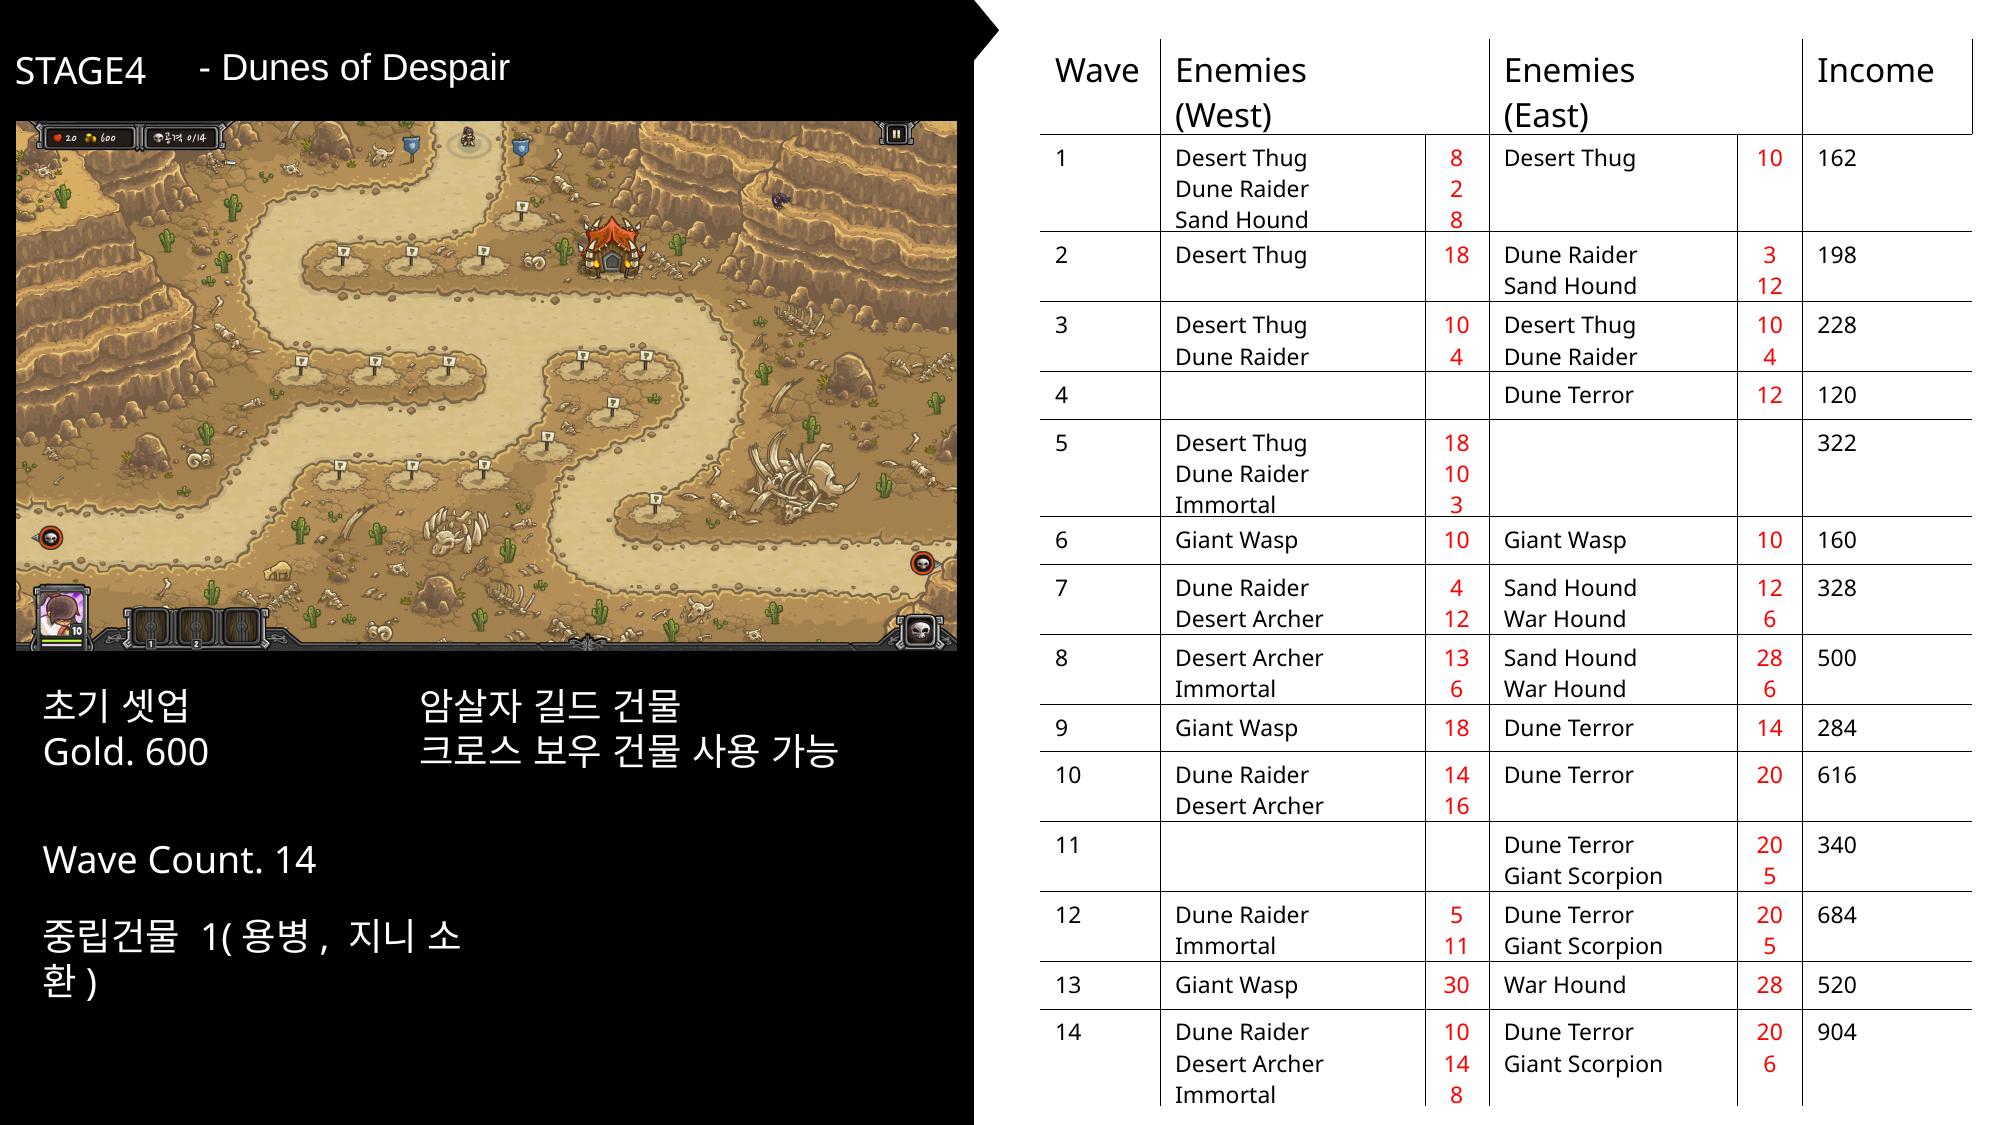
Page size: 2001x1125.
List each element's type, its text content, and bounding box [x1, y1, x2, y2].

table_cell Dune Raider Sand Hound [1490, 232, 1737, 301]
table_cell Giant Wasp [1161, 517, 1425, 564]
table_cell Dune Raider Desert Archer Immortal [1161, 1010, 1425, 1106]
table_cell 18 10 3 [1426, 420, 1489, 516]
table_cell 20 6 [1738, 1010, 1802, 1106]
table_cell [1738, 420, 1802, 516]
table_cell 5 11 [1426, 892, 1489, 961]
table_cell 3 [1040, 302, 1160, 371]
table_cell Dune Raider Immortal [1161, 892, 1425, 961]
table_cell 340 [1803, 822, 1972, 891]
text_box Wave Count. 14 [27, 828, 402, 889]
table_cell 13 6 [1426, 635, 1489, 704]
table_cell 10 4 [1738, 302, 1802, 371]
table_cell [1426, 822, 1489, 891]
table_cell [1426, 372, 1489, 419]
table_cell 198 [1803, 232, 1972, 301]
table_cell Desert Thug [1490, 135, 1737, 231]
table_cell 14 16 [1426, 752, 1489, 821]
table_cell [1490, 420, 1737, 516]
table_cell 500 [1803, 635, 1972, 704]
text_box [972, 0, 1001, 64]
table_cell 13 [1040, 962, 1160, 1009]
table_cell 28 6 [1738, 635, 1802, 704]
table_cell 2 [1040, 232, 1160, 301]
table_cell [1161, 372, 1425, 419]
table_cell 6 [1040, 517, 1160, 564]
table_cell Sand Hound War Hound [1490, 565, 1737, 634]
table_cell 12 [1738, 372, 1802, 419]
table_cell Desert Archer Immortal [1161, 635, 1425, 704]
table_cell War Hound [1490, 962, 1737, 1009]
table_cell 18 [1426, 705, 1489, 751]
table_cell Desert Thug [1161, 232, 1425, 301]
table_cell Giant Wasp [1161, 962, 1425, 1009]
table_cell 20 [1738, 752, 1802, 821]
table_cell 14 [1738, 705, 1802, 751]
table_cell 9 [1040, 705, 1160, 751]
table_cell 20 5 [1738, 892, 1802, 961]
table_cell 18 [1426, 232, 1489, 301]
table_cell Dune Raider Desert Archer [1161, 565, 1425, 634]
table_cell 10 [1738, 517, 1802, 564]
table_cell 8 [1040, 635, 1160, 704]
table_cell Desert Thug Dune Raider Immortal [1161, 420, 1425, 516]
text_box [0, 0, 975, 1125]
table_cell 520 [1803, 962, 1972, 1009]
table_cell 4 12 [1426, 565, 1489, 634]
table_cell 30 [1426, 962, 1489, 1009]
table_cell Dune Terror Giant Scorpion [1490, 822, 1737, 891]
table_cell Giant Wasp [1161, 705, 1425, 751]
table_cell 328 [1803, 565, 1972, 634]
table_cell Dune Terror Giant Scorpion [1490, 1010, 1737, 1106]
table_cell 3 12 [1738, 232, 1802, 301]
table_cell 1 [1040, 135, 1160, 231]
table_header Income [1803, 39, 1972, 134]
table_cell 20 5 [1738, 822, 1802, 891]
text_box 중립건물 1(용병, 지니 소환) [27, 905, 520, 1011]
table_cell 8 2 8 [1426, 135, 1489, 231]
table_cell 7 [1040, 565, 1160, 634]
table_cell 10 [1738, 135, 1802, 231]
table_cell 684 [1803, 892, 1972, 961]
table_cell Sand Hound War Hound [1490, 635, 1737, 704]
table_cell 14 [1040, 1010, 1160, 1106]
table_cell 12 [1040, 892, 1160, 961]
table_header Enemies (West) [1161, 39, 1489, 134]
table_cell 10 [1040, 752, 1160, 821]
table_cell 160 [1803, 517, 1972, 564]
table_cell 162 [1803, 135, 1972, 231]
table_cell 10 4 [1426, 302, 1489, 371]
table_cell 616 [1803, 752, 1972, 821]
table_cell Desert Thug Dune Raider [1161, 302, 1425, 371]
table_cell Desert Thug Dune Raider Sand Hound [1161, 135, 1425, 231]
table_cell 322 [1803, 420, 1972, 516]
table_header Enemies (East) [1490, 39, 1802, 134]
text_box 암살자 길드 건물 크로스 보우 건물 사용 가능 [404, 675, 913, 781]
text_box - Dunes of Despair [183, 35, 530, 96]
table_header Wave [1040, 39, 1160, 134]
table_cell 904 [1803, 1010, 1972, 1106]
table_cell Desert Thug Dune Raider [1490, 302, 1737, 371]
table_cell 12 6 [1738, 565, 1802, 634]
text_box STAGE4 [0, 39, 239, 99]
table_cell 120 [1803, 372, 1972, 419]
table_cell Dune Terror [1490, 705, 1737, 751]
table_cell 228 [1803, 302, 1972, 371]
table_cell 28 [1738, 962, 1802, 1009]
table_cell Dune Terror Giant Scorpion [1490, 892, 1737, 961]
table_cell 11 [1040, 822, 1160, 891]
table_cell 284 [1803, 705, 1972, 751]
picture [16, 121, 957, 651]
table_cell Giant Wasp [1490, 517, 1737, 564]
text_box 초기 셋업 Gold. 600 [27, 675, 374, 781]
table_cell Dune Terror [1490, 752, 1737, 821]
table_cell [1161, 822, 1425, 891]
table_cell Dune Raider Desert Archer [1161, 752, 1425, 821]
table_cell 10 [1426, 517, 1489, 564]
table_cell Dune Terror [1490, 372, 1737, 419]
table_cell 4 [1040, 372, 1160, 419]
table_cell 5 [1040, 420, 1160, 516]
table_cell 10 14 8 [1426, 1010, 1489, 1106]
